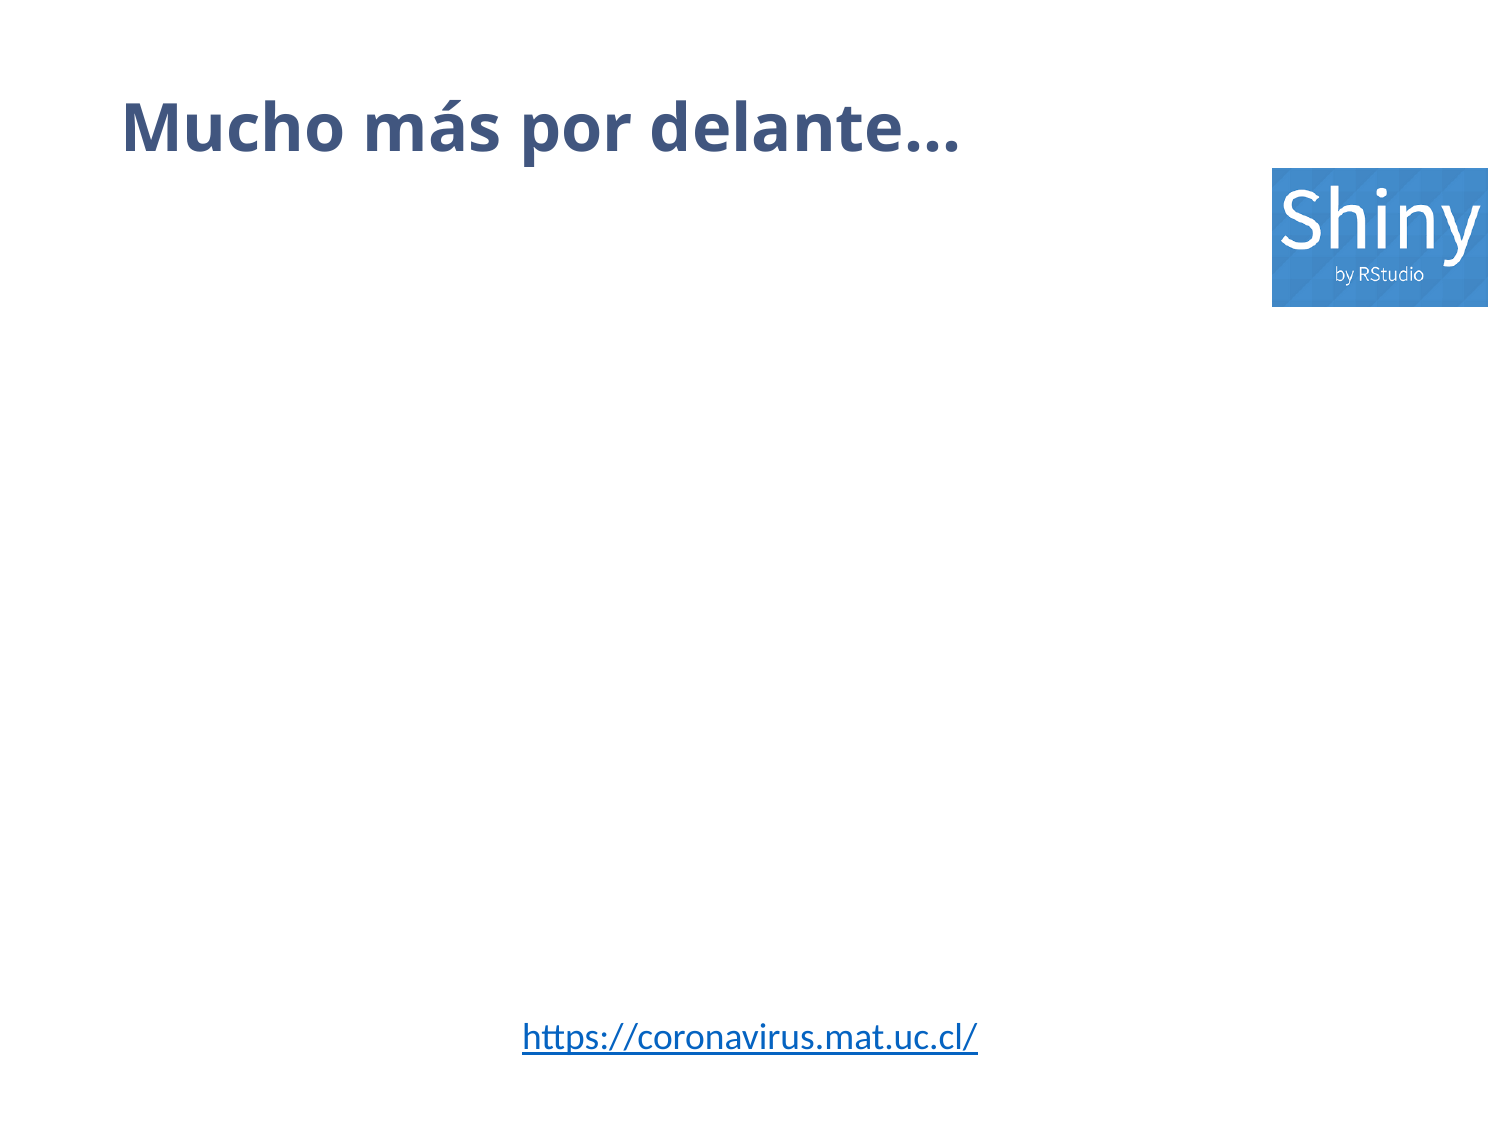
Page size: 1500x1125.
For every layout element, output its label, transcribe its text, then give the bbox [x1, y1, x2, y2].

picture [1272, 168, 1488, 307]
text_box https://coronavirus.mat.uc.cl/ [507, 1005, 993, 1065]
text_box Mucho más por delante… [105, 77, 1121, 173]
